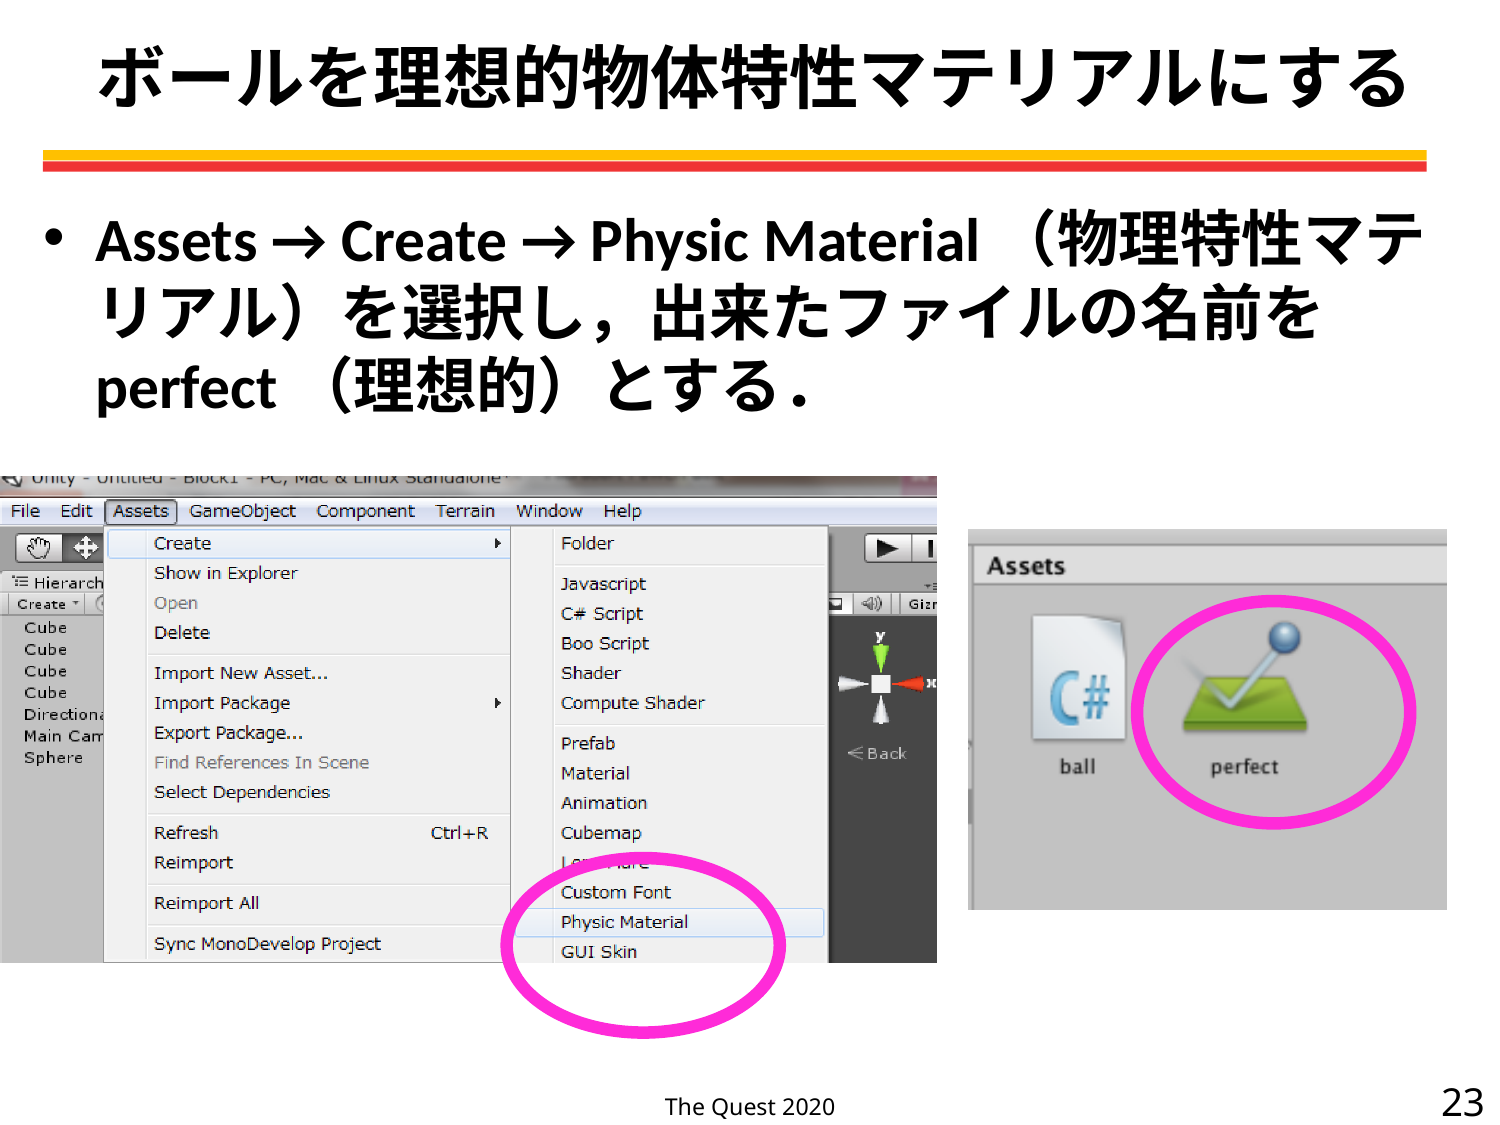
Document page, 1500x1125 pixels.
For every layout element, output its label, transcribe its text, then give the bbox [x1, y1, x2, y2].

title ボールを理想的物体特性マテリアルにする [19, 8, 1491, 144]
picture [0, 475, 938, 963]
list Assets → Create → Physic Material（物理特性マテリアル）を選択し，出来たファイルの名前をperfect（理想的）とする． [28, 192, 1479, 1008]
text_box [510, 971, 777, 1035]
picture [968, 529, 1447, 910]
footer The Quest 2020 [512, 1087, 988, 1125]
slide_number 23 [1149, 1074, 1500, 1125]
